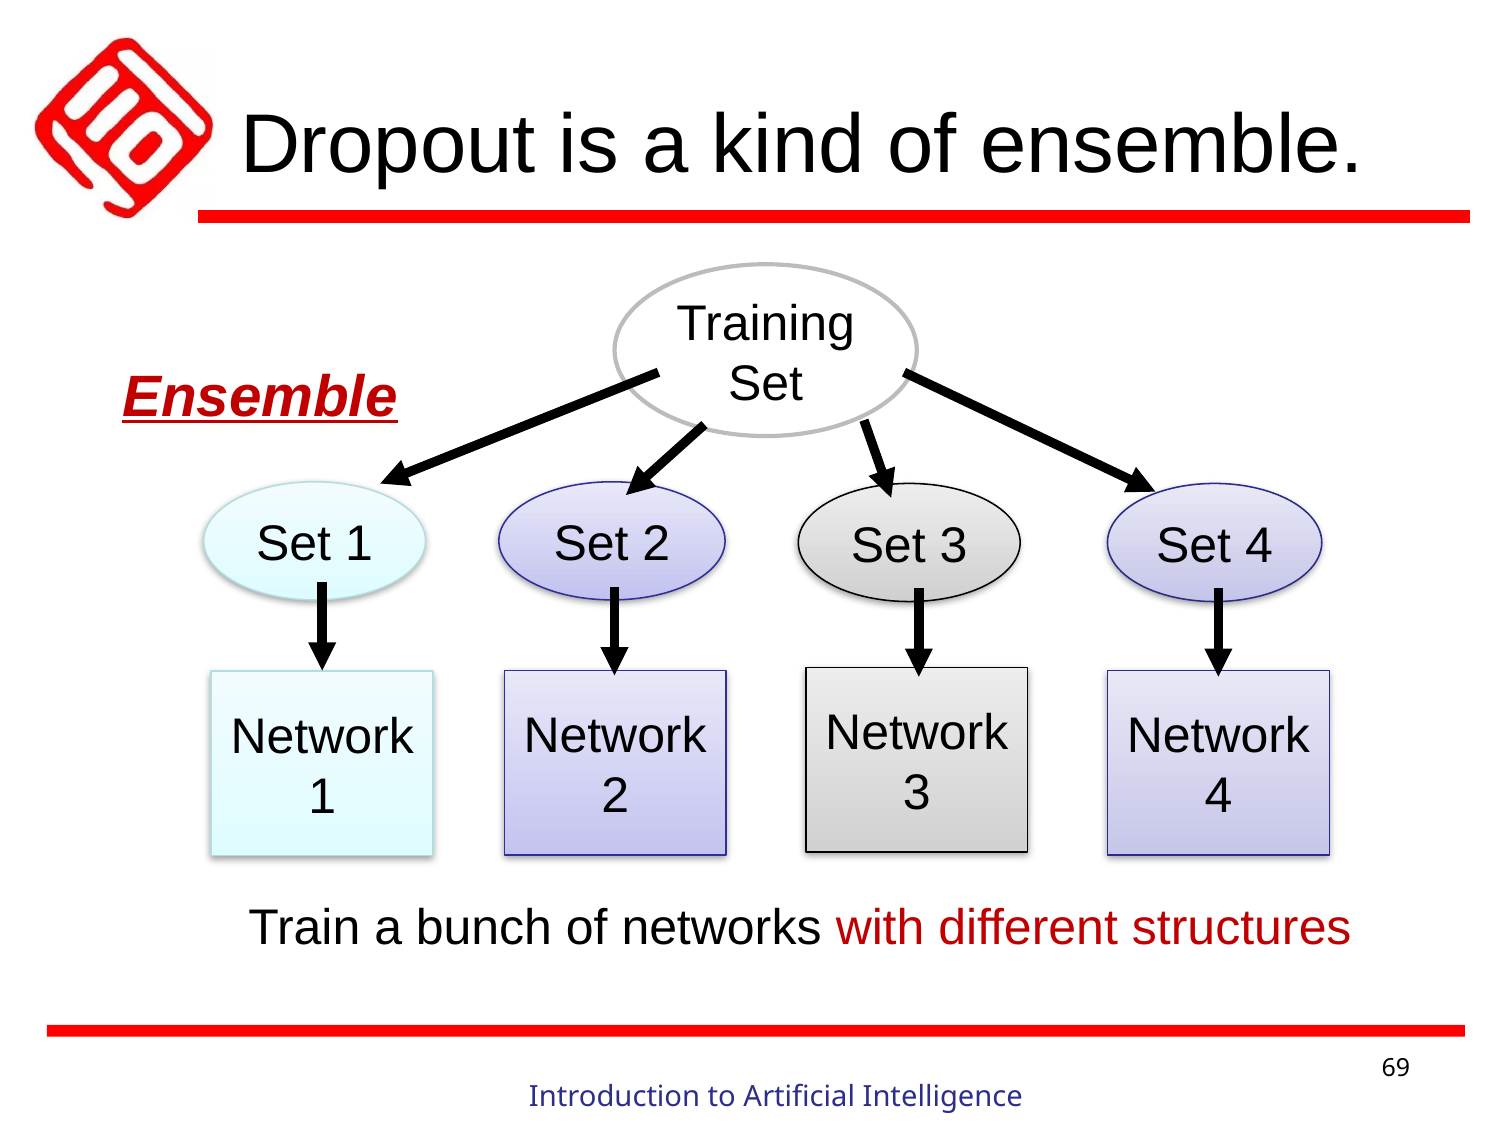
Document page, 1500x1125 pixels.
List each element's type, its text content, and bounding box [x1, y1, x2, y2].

text_box Set 2 [498, 493, 726, 601]
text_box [903, 371, 1156, 492]
text_box Introduction to Artificial Intelligence [456, 1069, 1096, 1125]
text_box Training Set [612, 262, 919, 439]
text_box 69 [1259, 1044, 1425, 1080]
text_box Set 1 [202, 481, 427, 601]
title Dropout is a kind of ensemble. [225, 45, 1425, 233]
text_box Train a bunch of networks with different structures [233, 887, 1380, 963]
text_box Network 1 [210, 670, 434, 856]
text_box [380, 371, 659, 484]
text_box Network 3 [805, 667, 1028, 853]
text_box Network 2 [504, 670, 727, 856]
picture [31, 34, 216, 221]
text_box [625, 424, 705, 496]
text_box Set 3 [797, 482, 1021, 603]
text_box Network 4 [1107, 670, 1330, 856]
text_box Ensemble [107, 351, 473, 436]
text_box Set 4 [1106, 482, 1323, 603]
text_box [863, 419, 892, 498]
